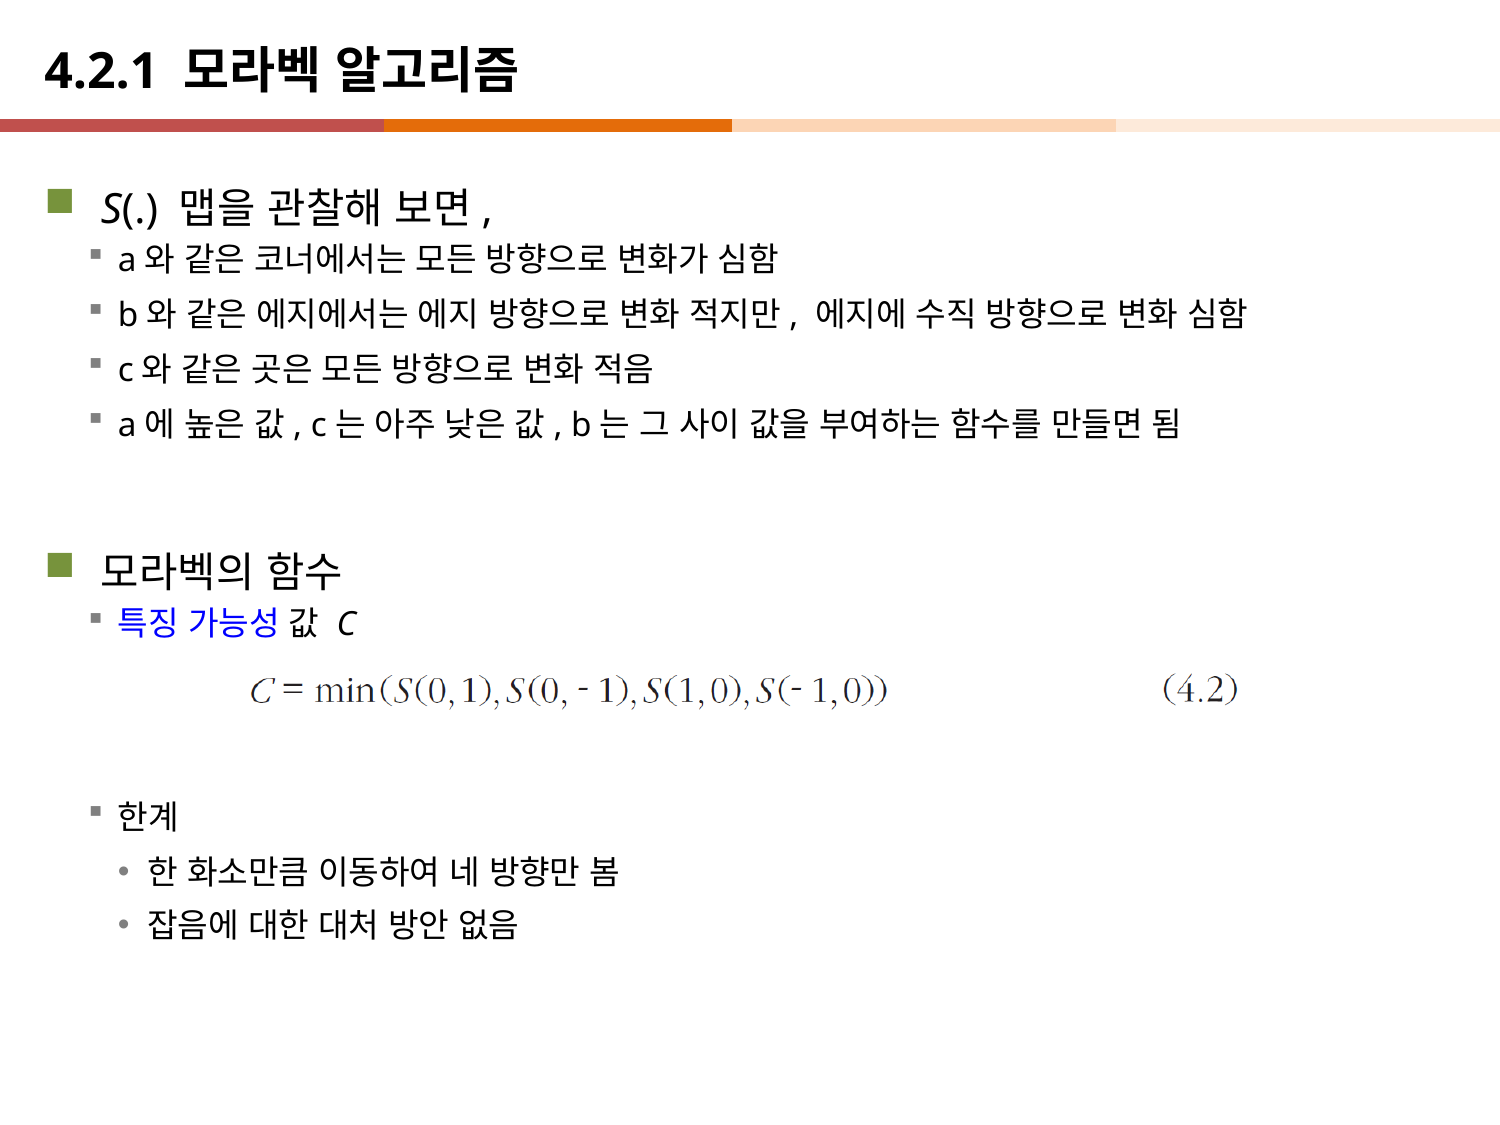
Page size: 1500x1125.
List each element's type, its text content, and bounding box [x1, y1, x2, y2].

picture [241, 660, 1243, 717]
list S(.) 맵을 관찰해 보면, a와 같은 코너에서는 모든 방향으로 변화가 심함 b와 같은 에지에서는 에지 방향으로 변화 적지만, 에지에 수직 방향으로 변화 심함 c와 같은 곳은 모든 방향으로 변화 적음 a에 높은 값, c는 아주 낮은 값, b는 그 사이 값을 부여하는 함수를 만들면 됨 모라벡의 함수 특징 가능성 값 C 한계 한 화소만큼 이동하여 네 방향만 봄 잡음에 대한 대처 방안 없음 [29, 148, 1471, 1083]
title 4.2.1 모라벡 알고리즘 [29, 23, 1270, 114]
